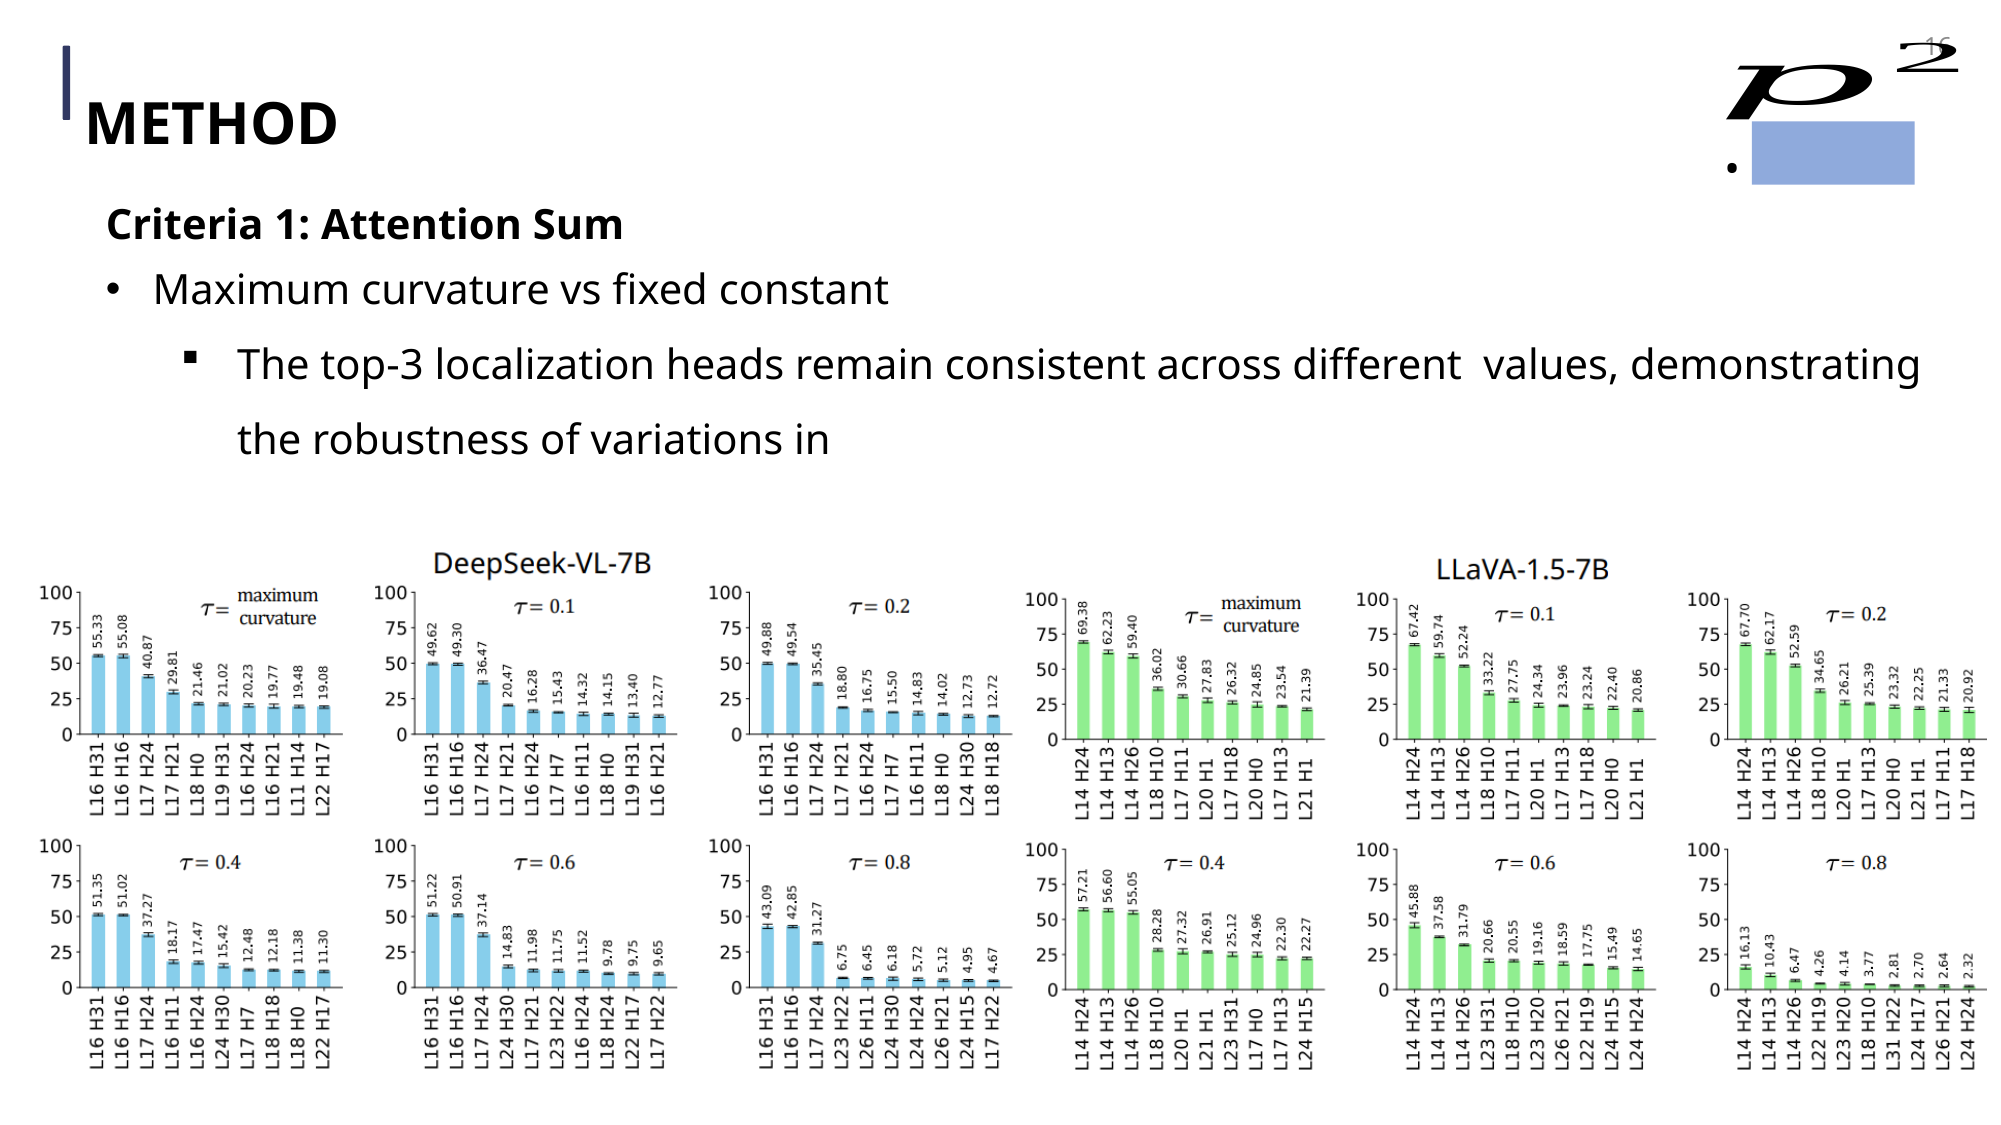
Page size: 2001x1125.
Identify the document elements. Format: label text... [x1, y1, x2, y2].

slide_number 16 [1517, 17, 1968, 78]
text_box Criteria 1: Attention Sum [91, 90, 1305, 256]
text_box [1707, 30, 1968, 185]
picture [18, 532, 1987, 1081]
